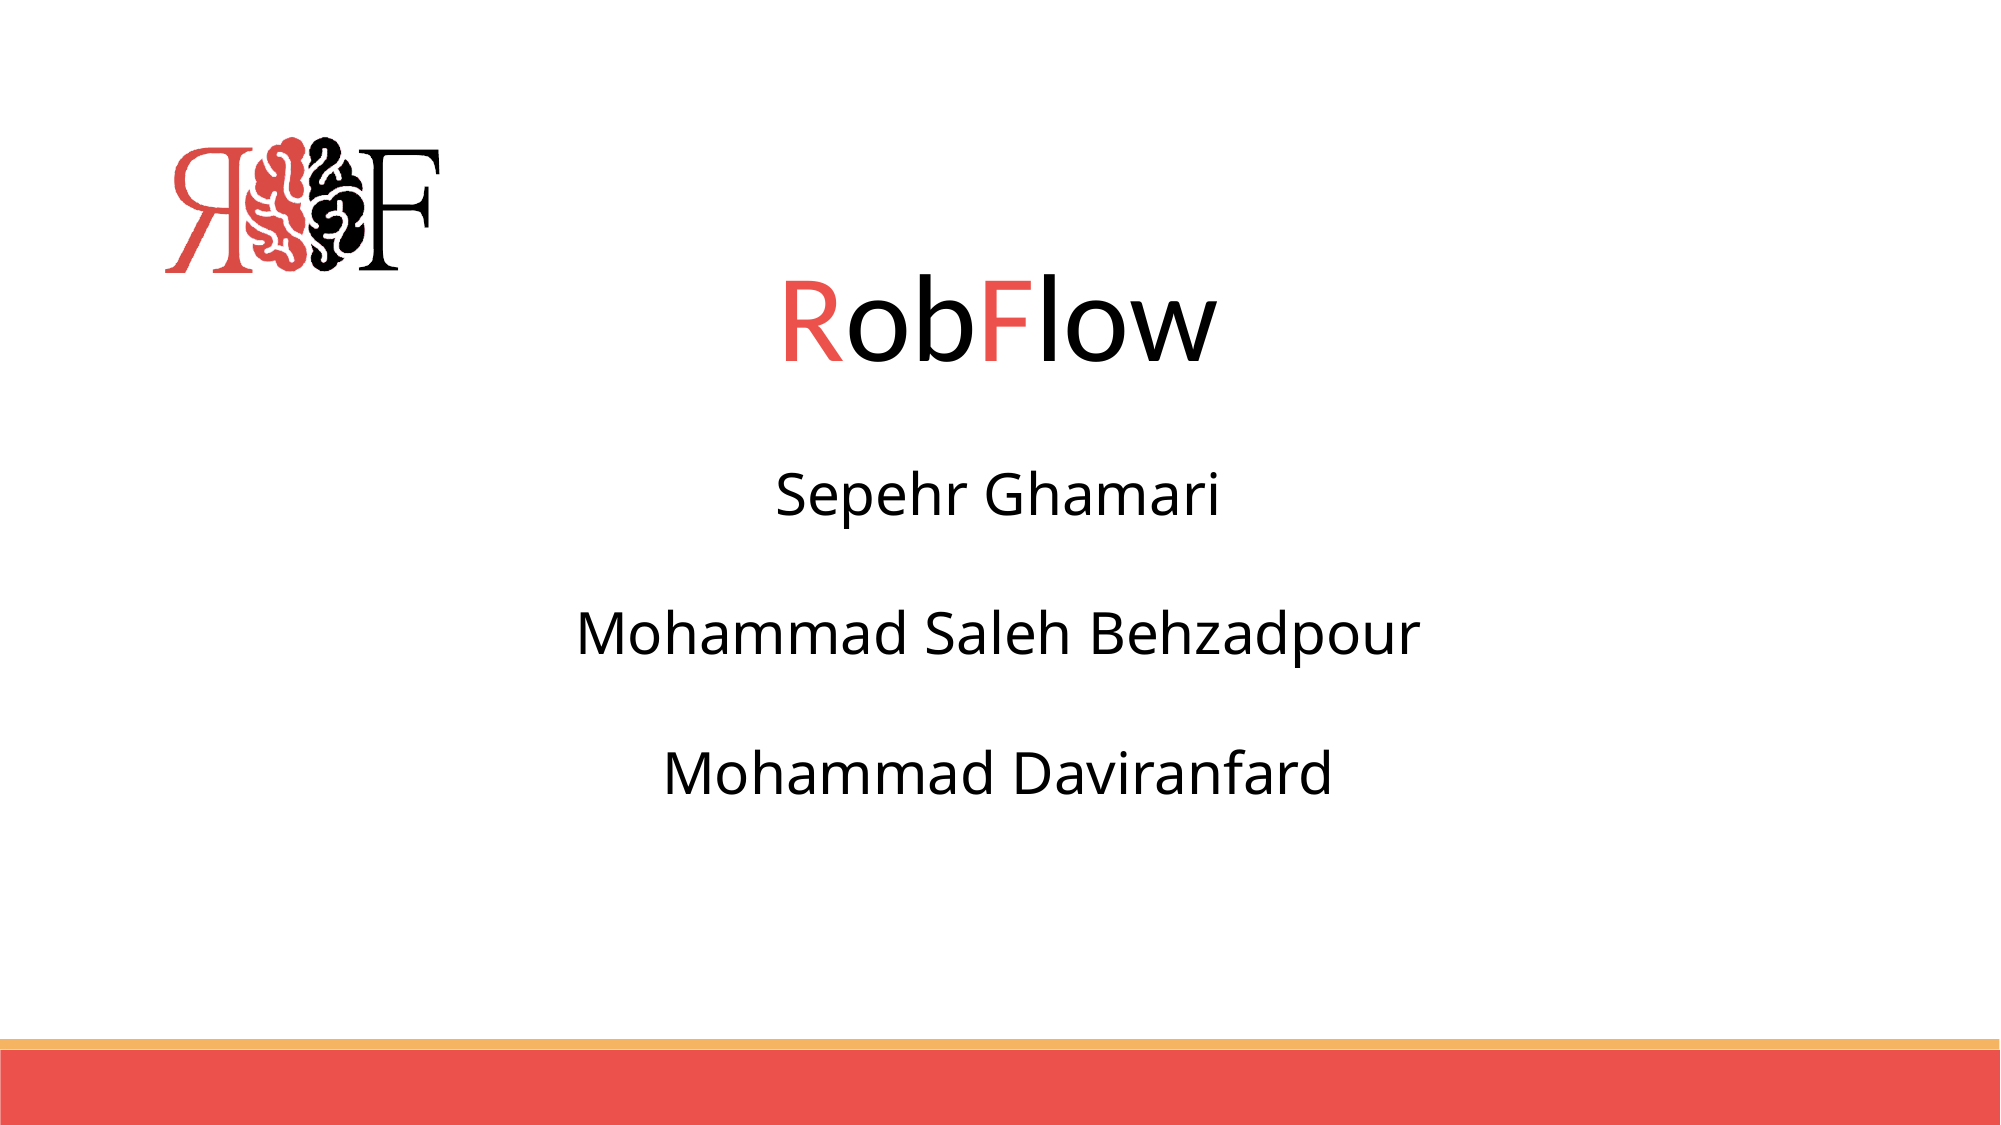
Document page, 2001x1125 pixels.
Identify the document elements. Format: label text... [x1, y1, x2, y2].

text_box RobFlow Sepehr Ghamari Mohammad Saleh Behzadpour Mohammad Daviranfard [496, 229, 1500, 814]
picture [146, 86, 480, 317]
